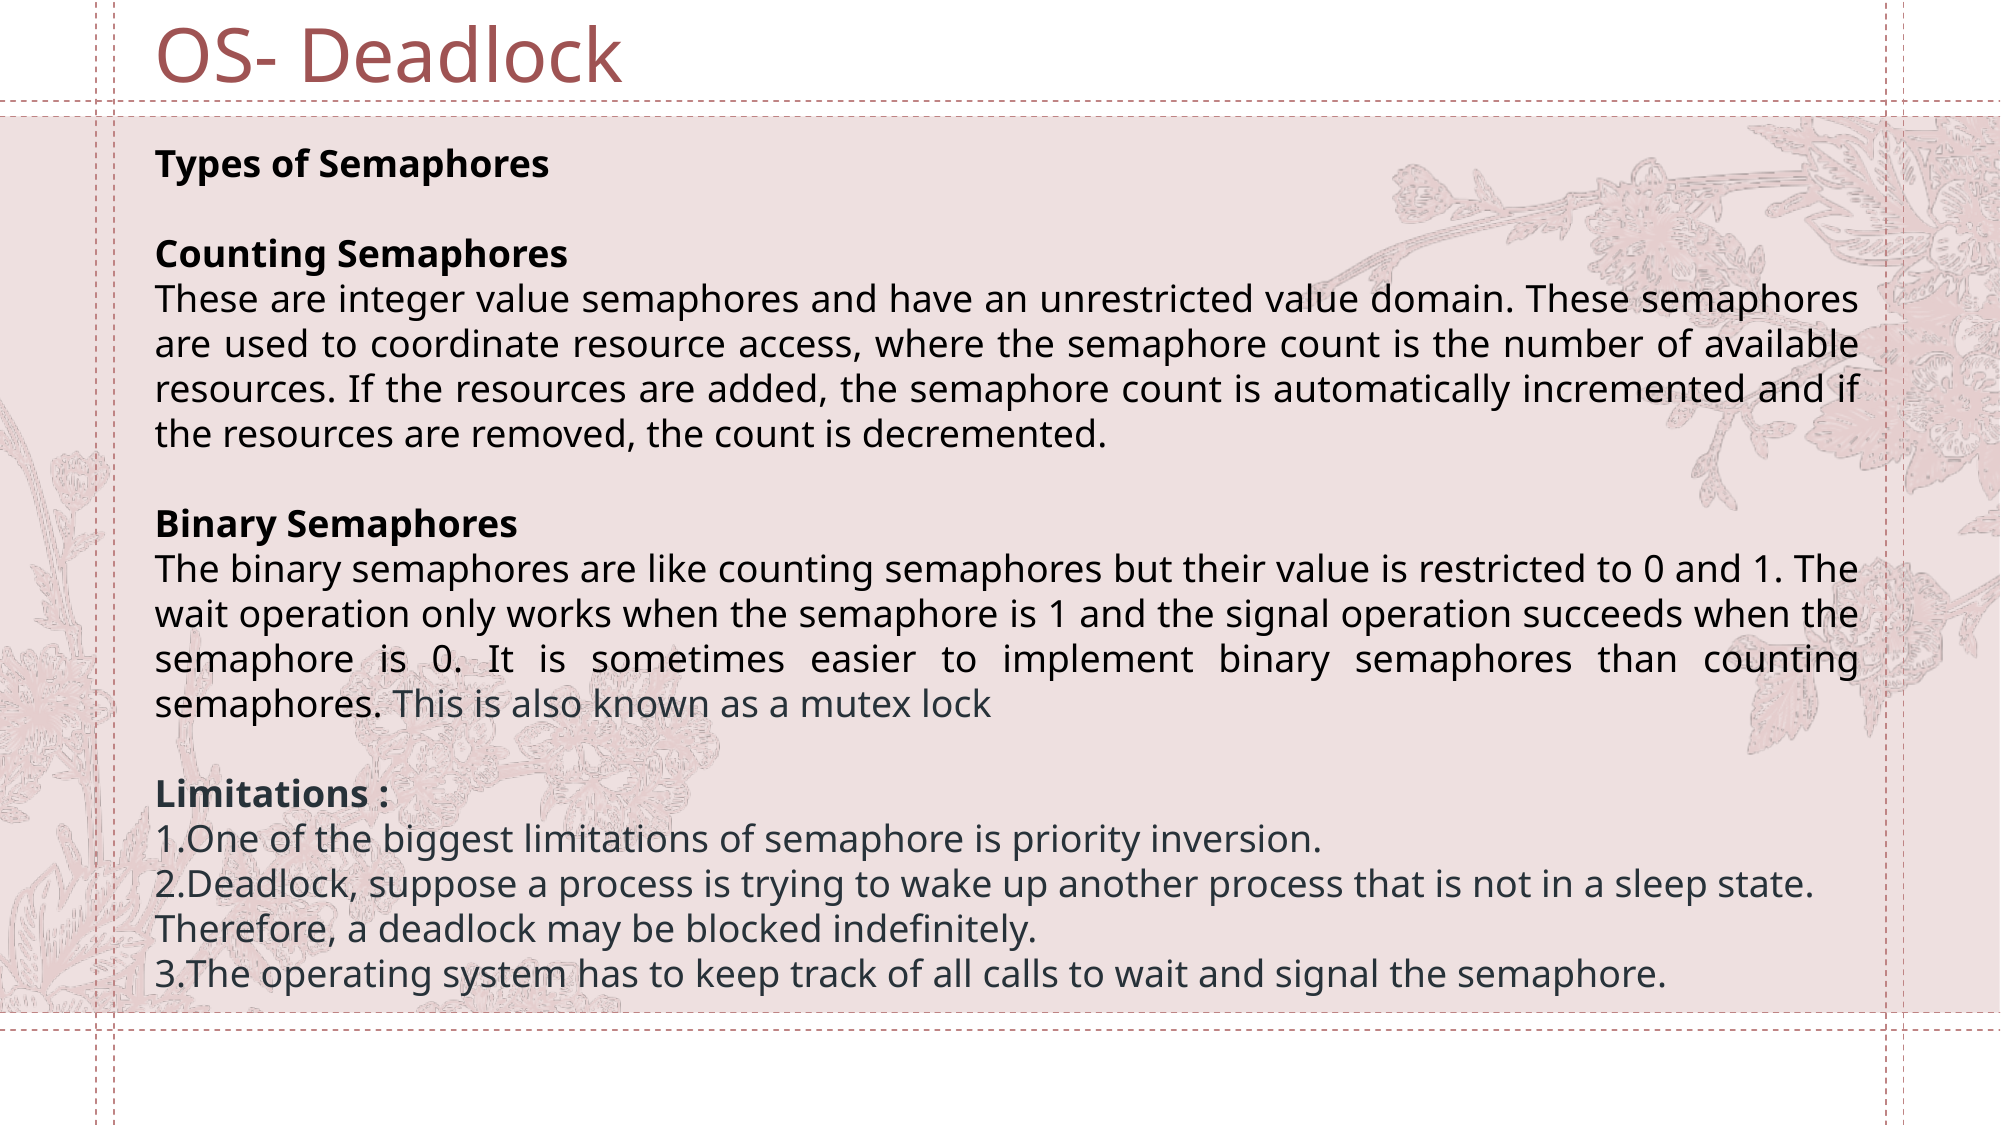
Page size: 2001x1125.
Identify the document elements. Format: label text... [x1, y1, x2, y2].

text_box OS- Deadlock [139, 0, 1141, 105]
text_box Types of Semaphores Counting Semaphores These are integer value semaphores and have an unrestricted value domain. These semaphores are used to coordinate resource access, where the semaphore count is the number of available resources. If the resources are added, the semaphore count is automatically incremented and if the resources are removed, the count is decremented. Binary Semaphores The binary semaphores are like counting semaphores but their value is restricted to 0 and 1. The wait operation only works when the semaphore is 1 and the signal operation succeeds when the semaphore is 0. It is sometimes easier to implement binary semaphores than counting semaphores. This is also known as a mutex lock Limitations : One of the biggest limitations of semaphore is priority inversion. Deadlock, suppose a process is trying to wake up another process that is not in a sleep state. Therefore, a deadlock may be blocked indefinitely. The operating system has to keep track of all calls to wait and signal the semaphore. [139, 132, 1876, 1003]
picture [1240, 116, 2000, 873]
picture [0, 297, 778, 1013]
